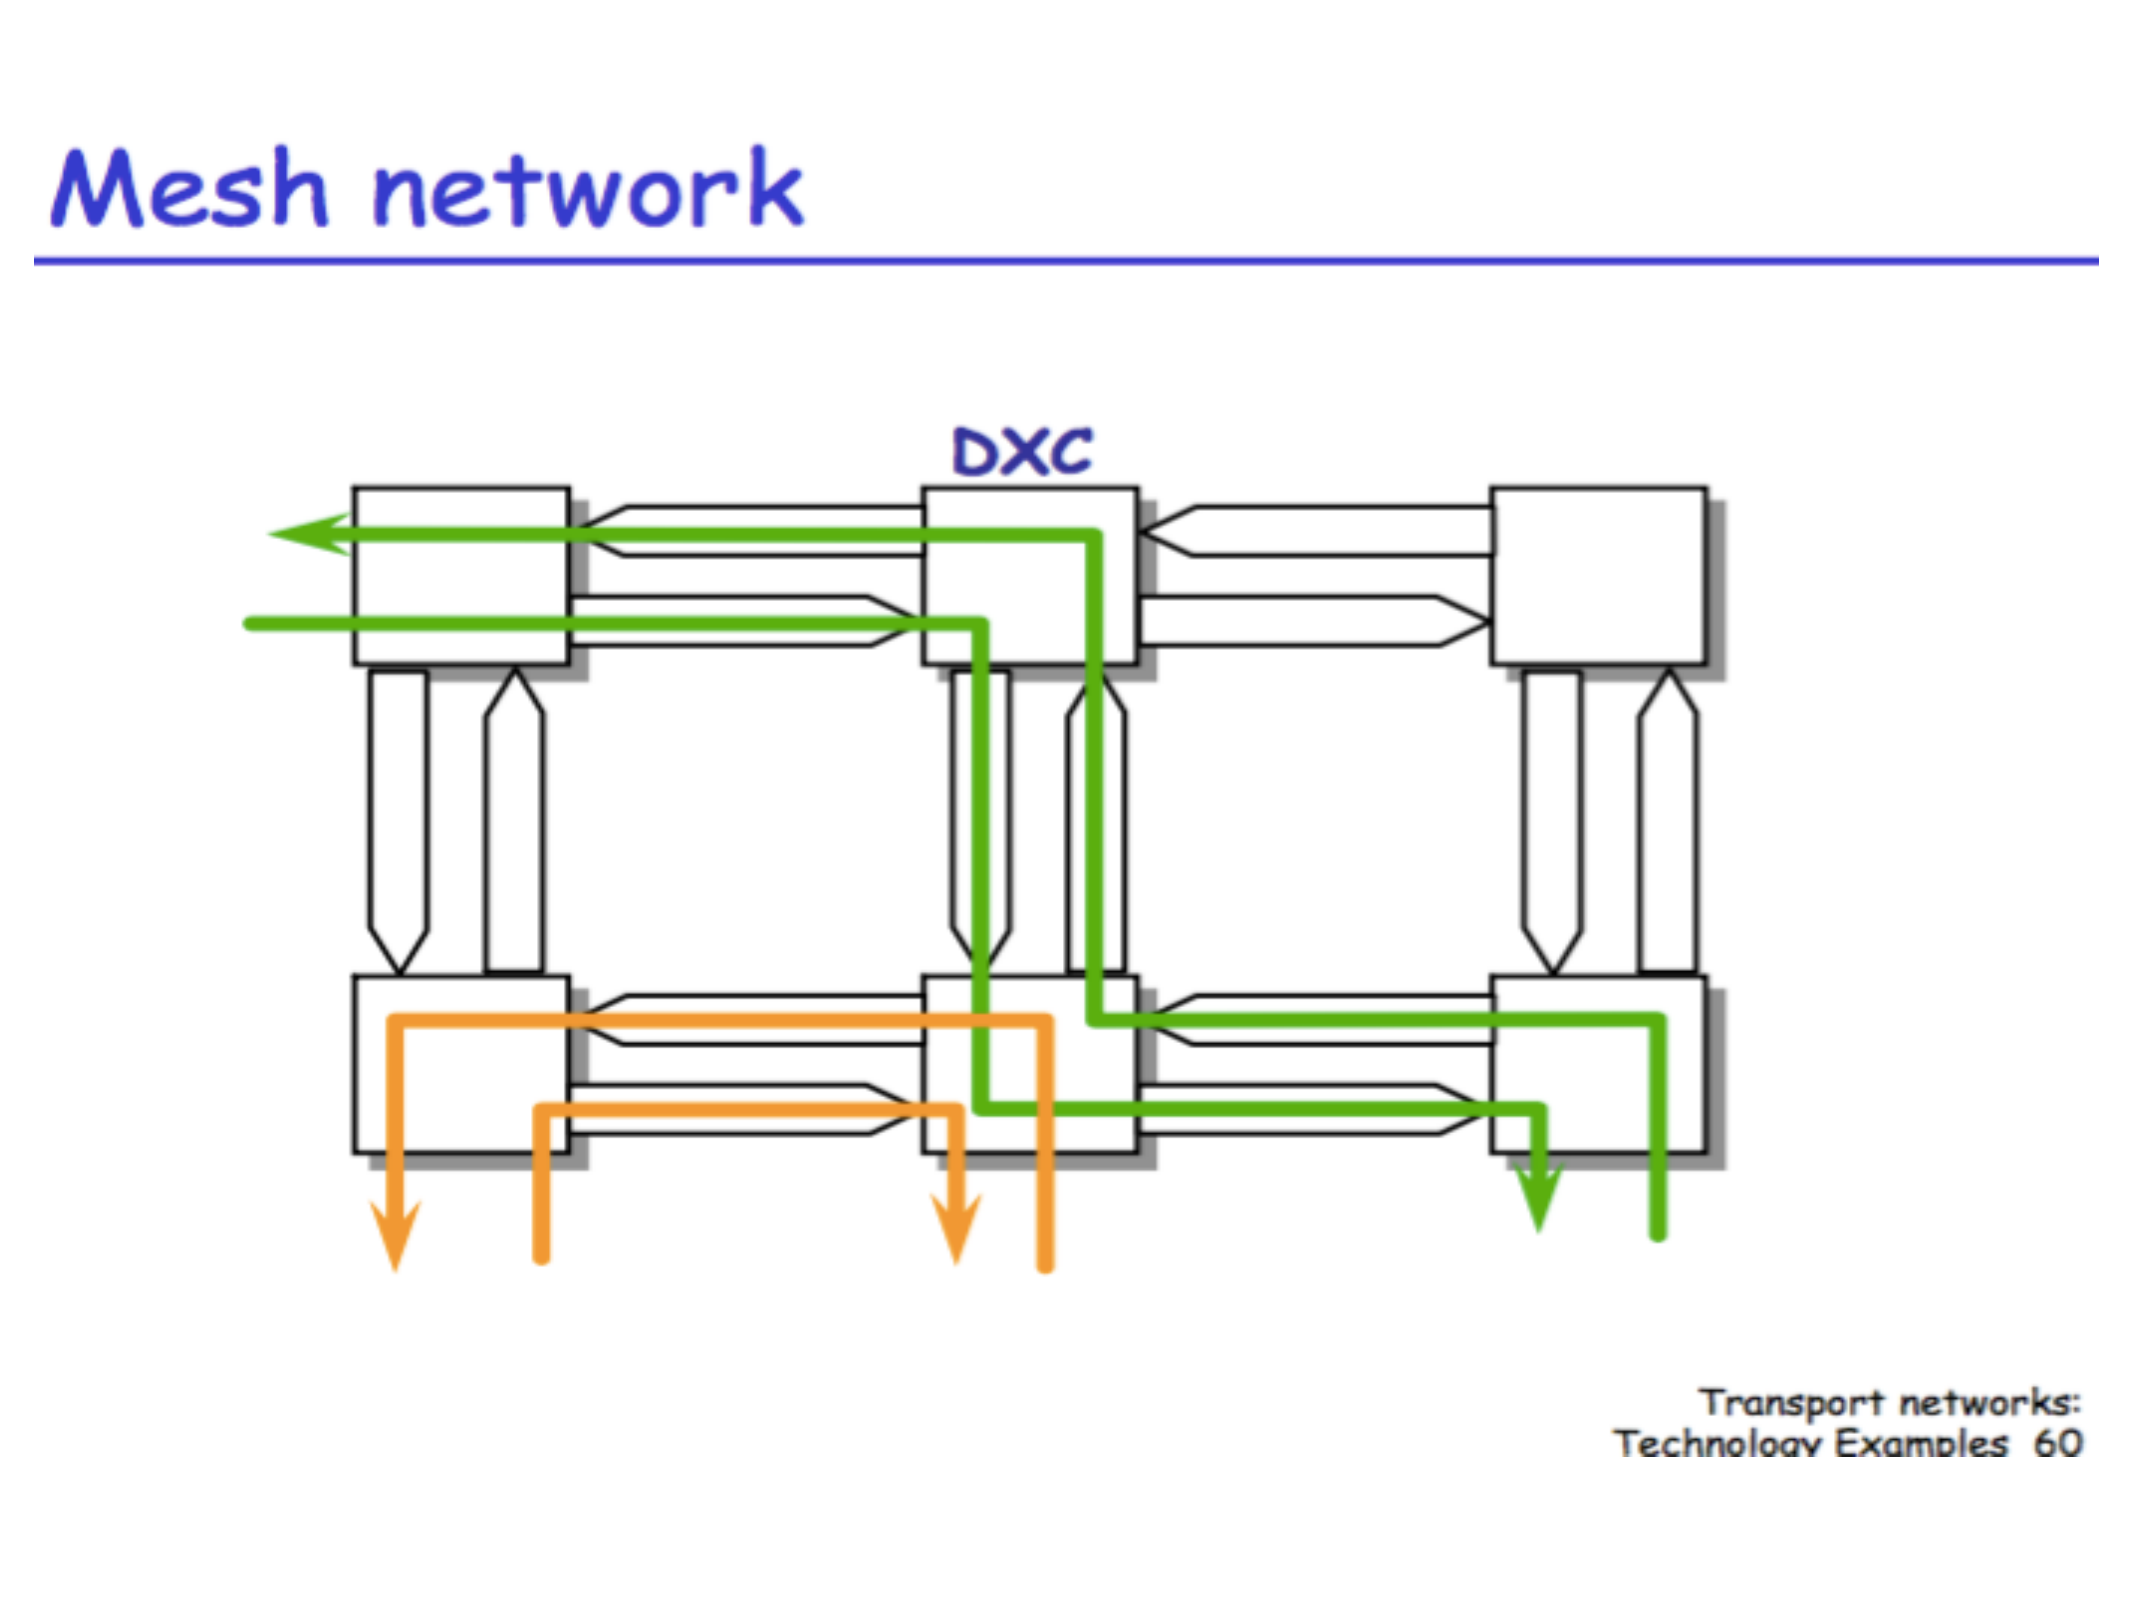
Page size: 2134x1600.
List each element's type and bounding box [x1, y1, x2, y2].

picture [34, 125, 2099, 1457]
